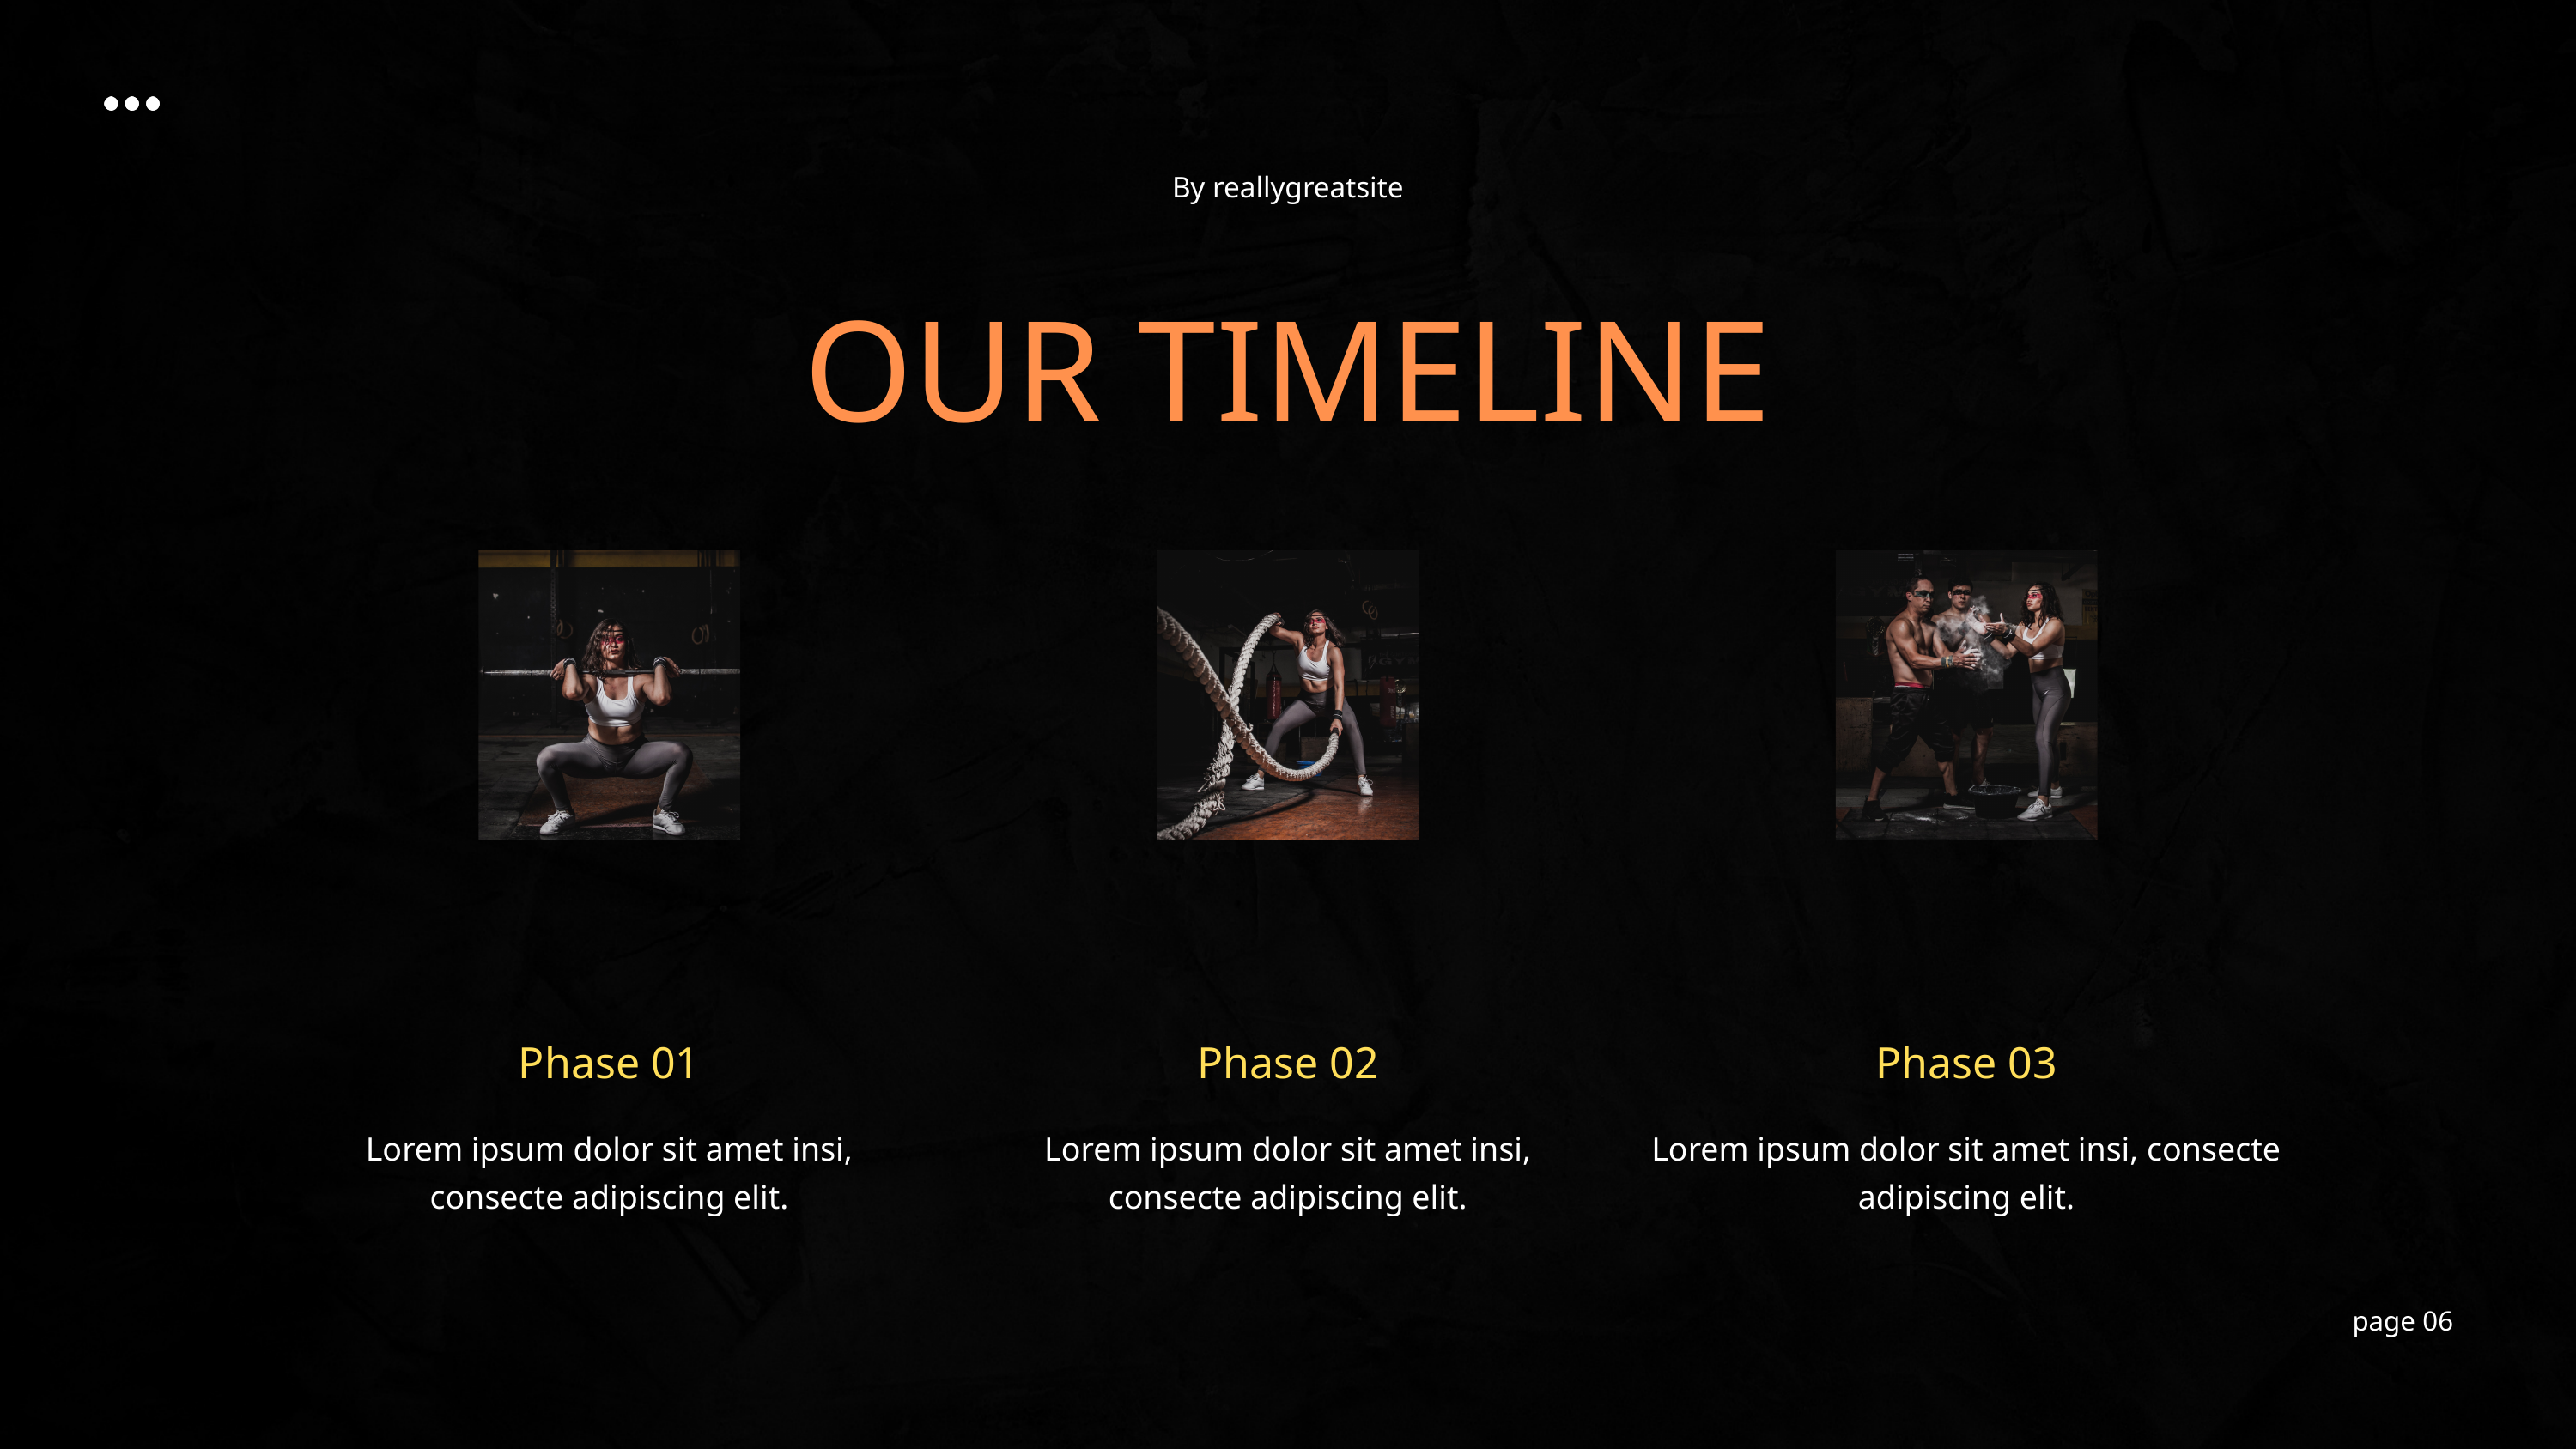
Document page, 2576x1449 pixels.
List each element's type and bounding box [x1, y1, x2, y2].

text_box [1835, 550, 2098, 841]
text_box [478, 550, 741, 841]
picture [0, 0, 2576, 1449]
text_box [1157, 550, 1419, 841]
